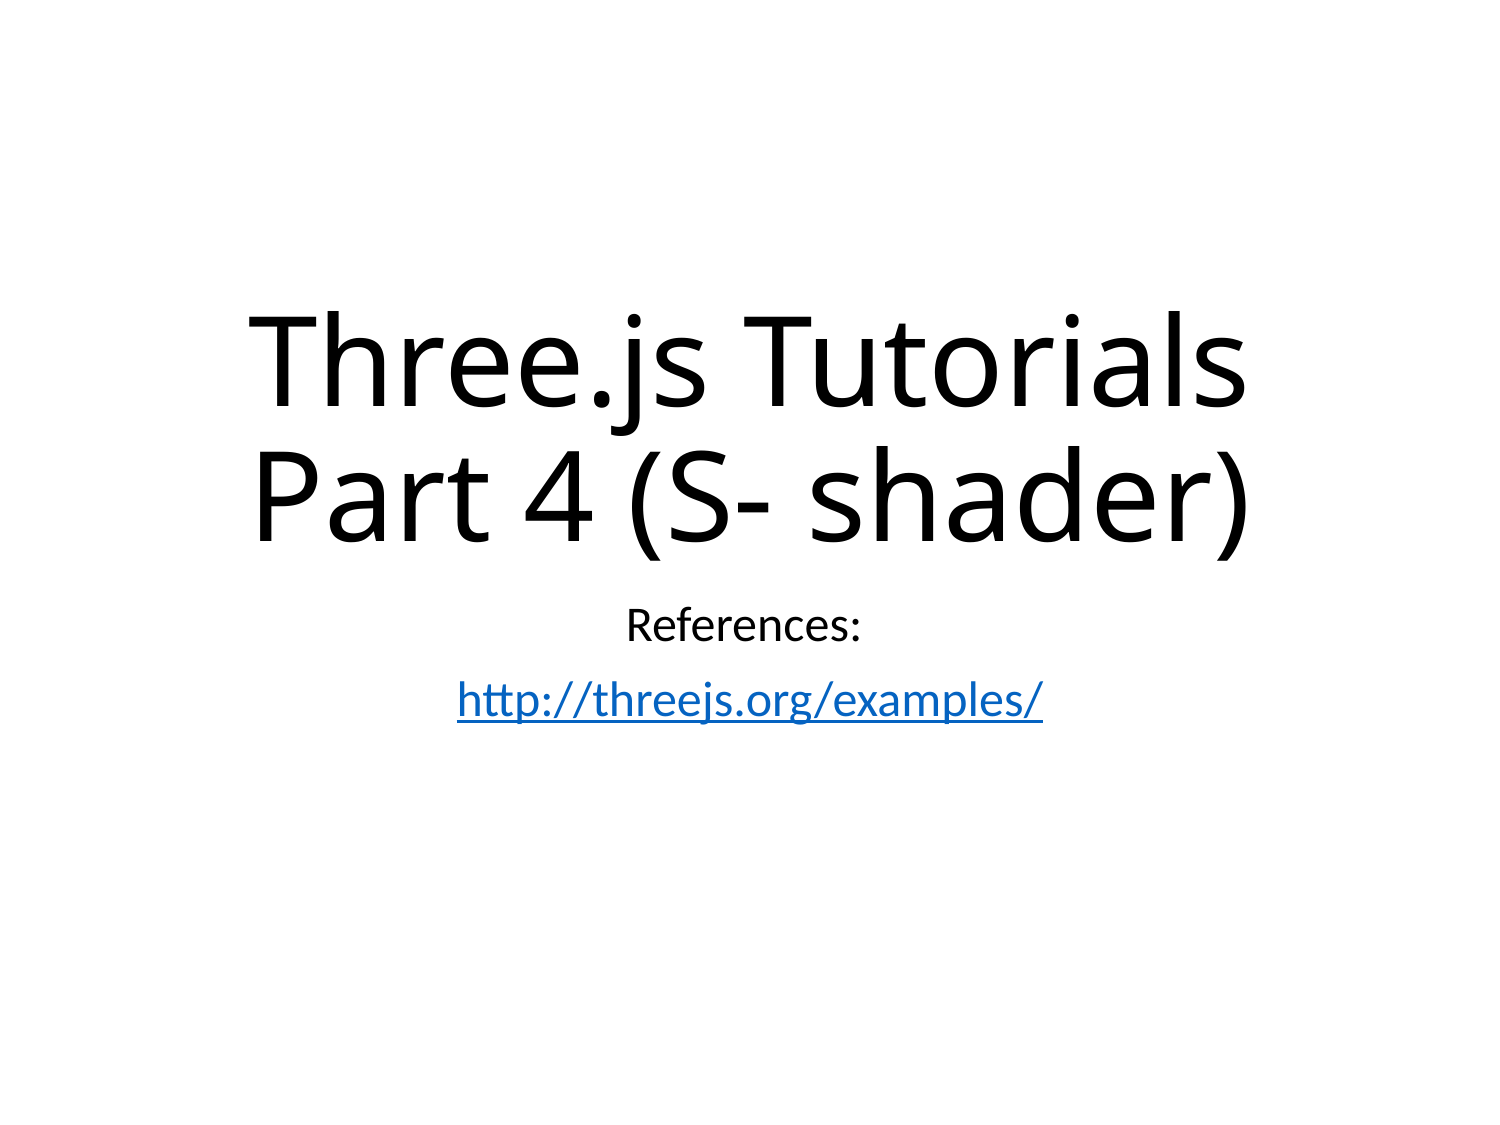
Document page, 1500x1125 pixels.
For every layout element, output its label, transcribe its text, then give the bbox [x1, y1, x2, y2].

subtitle References: http://threejs.org/examples/ [187, 590, 1313, 863]
title Three.js Tutorials Part 4 (S- shader) [112, 184, 1388, 576]
